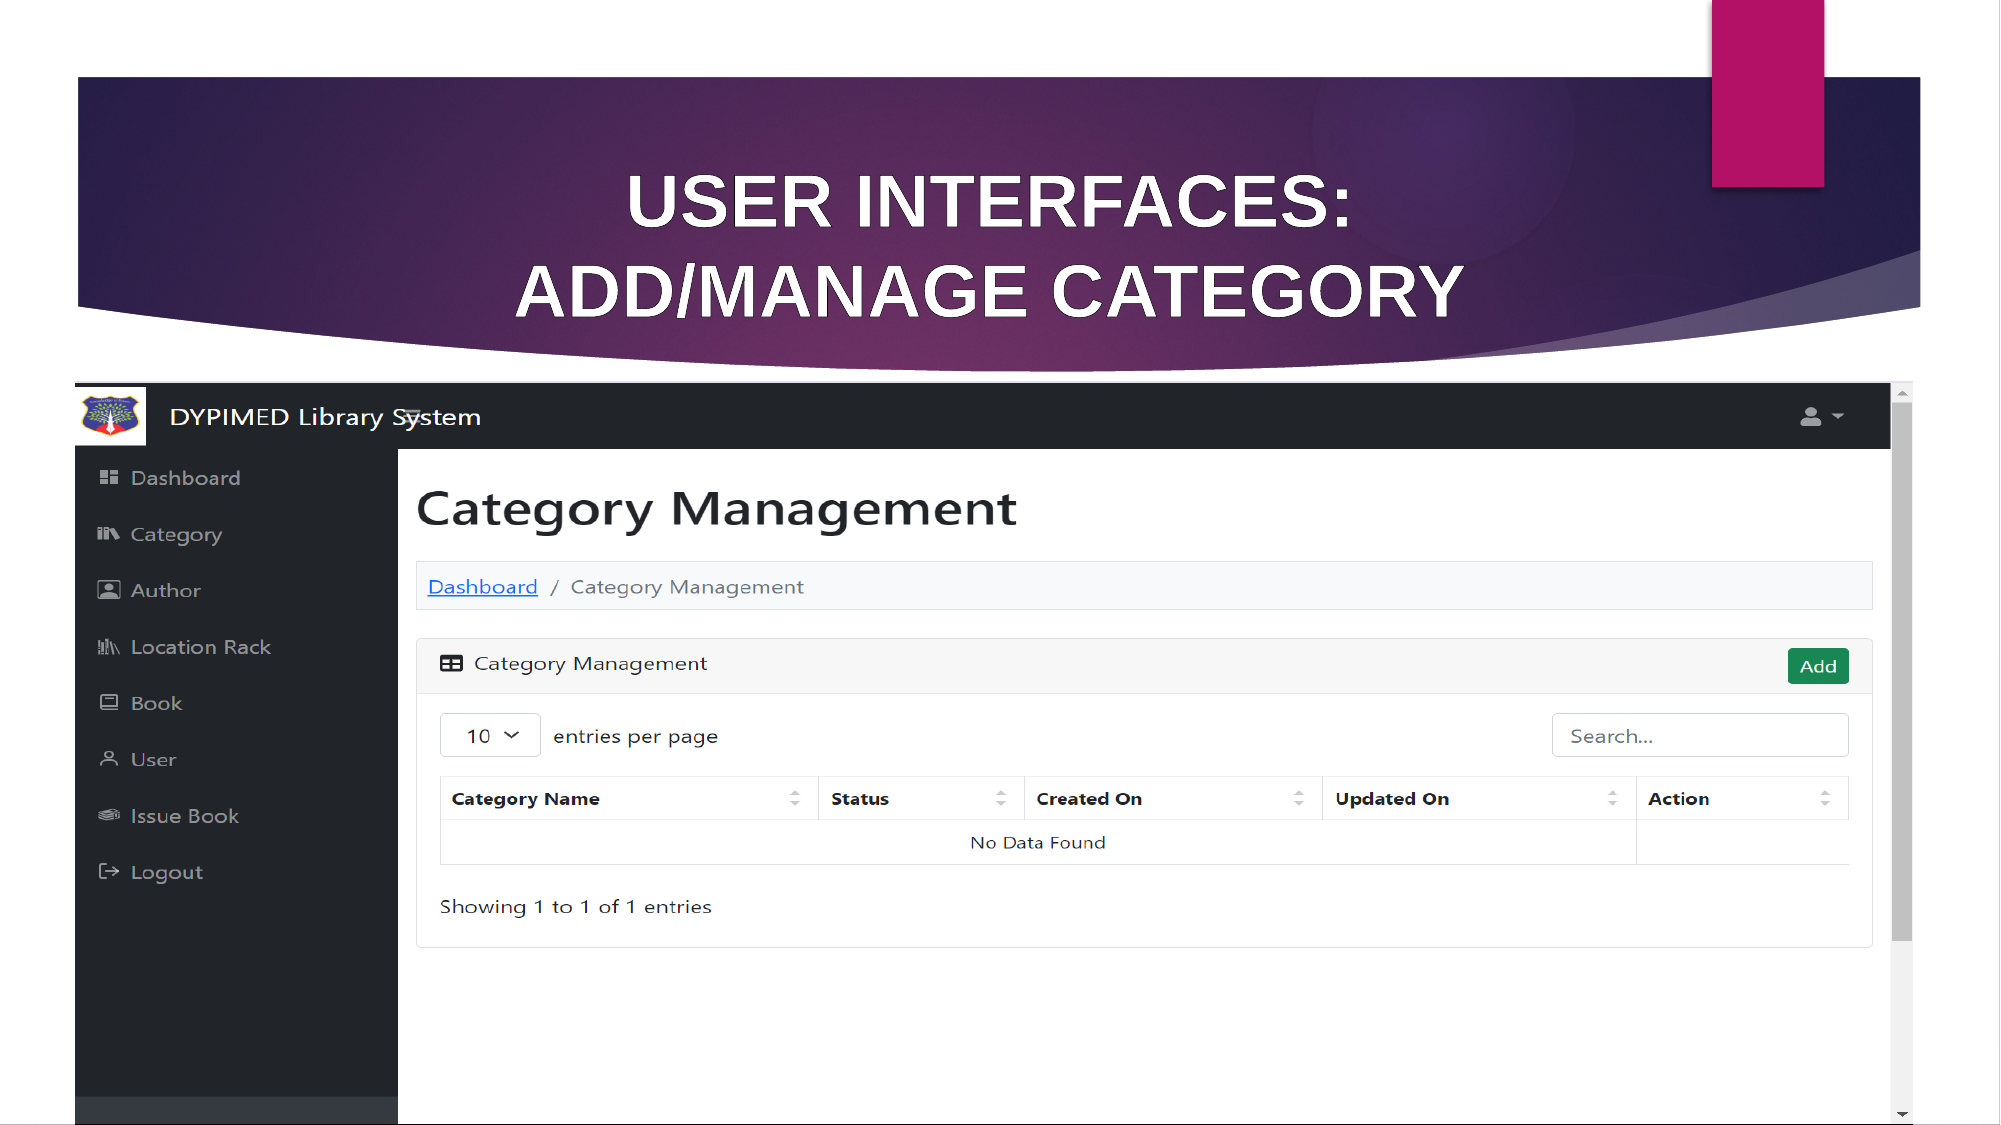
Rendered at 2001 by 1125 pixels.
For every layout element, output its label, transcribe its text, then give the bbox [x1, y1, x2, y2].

picture [74, 381, 1913, 1125]
title USER INTERFACES: ADD/MANAGE CATEGORY [450, 184, 1531, 300]
picture [79, 78, 1920, 371]
